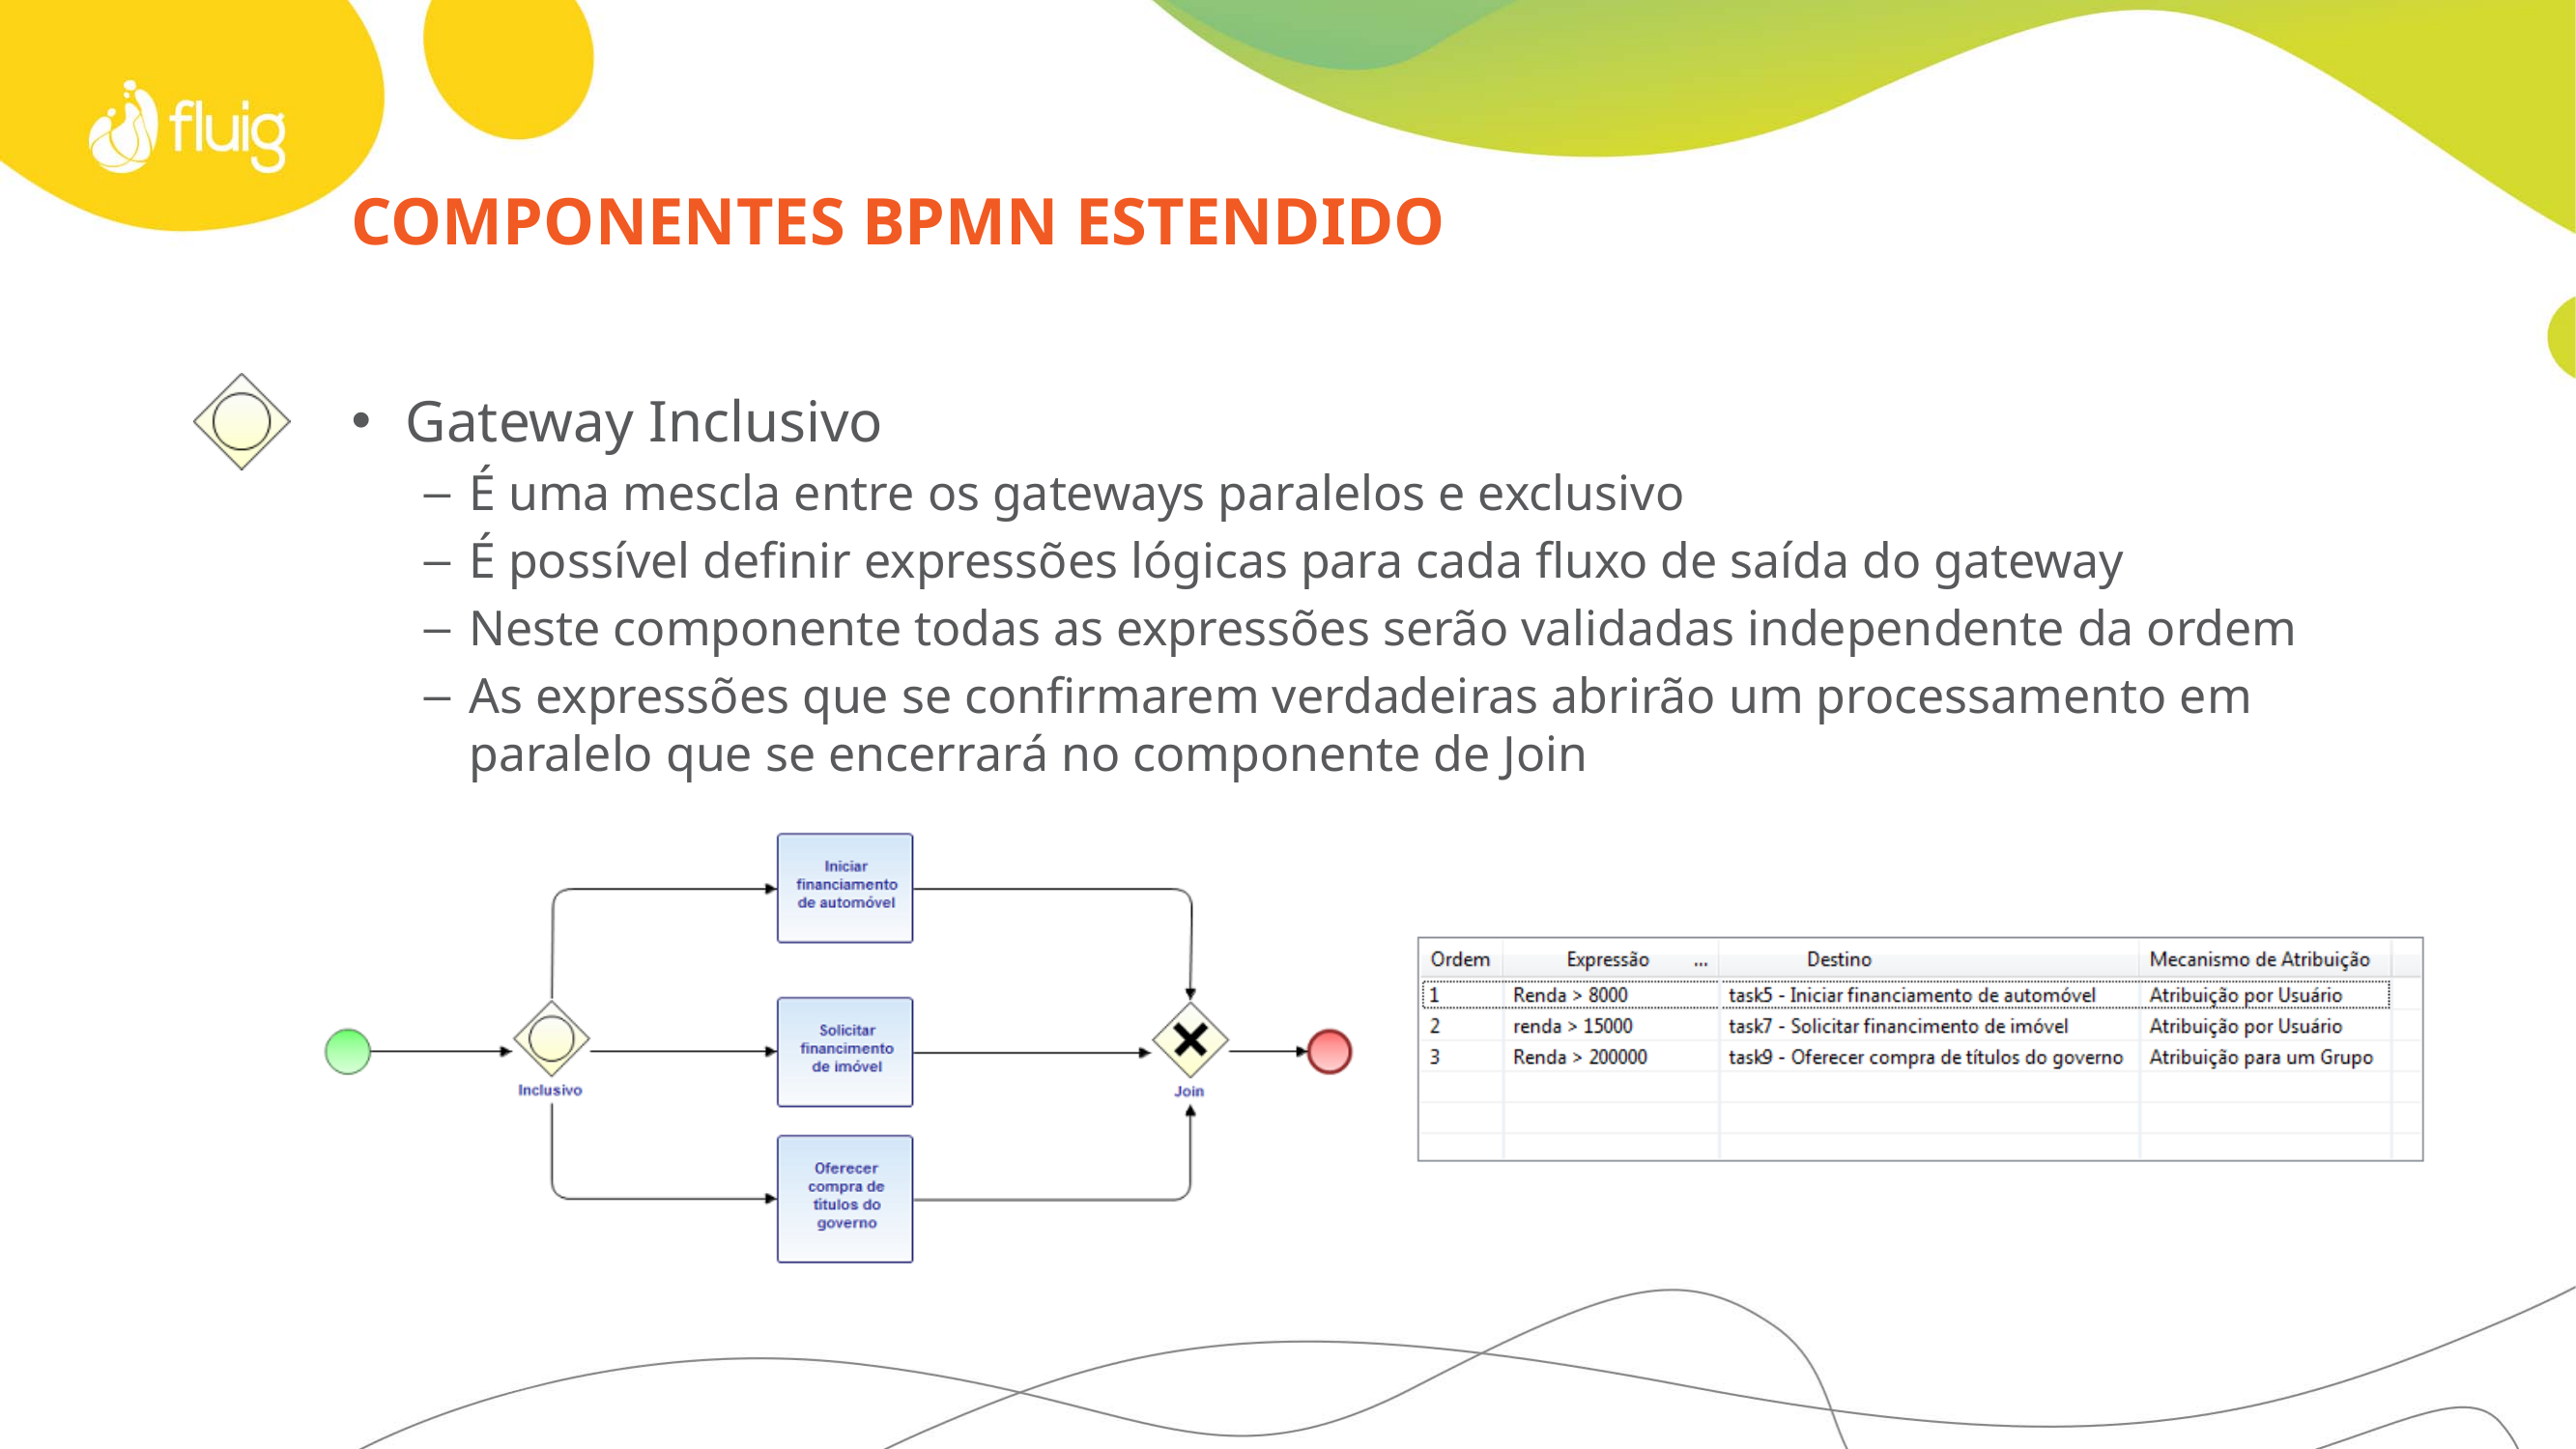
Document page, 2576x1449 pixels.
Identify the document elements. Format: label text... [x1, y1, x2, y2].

picture [0, 0, 2576, 1449]
title Componentes bpmn EStendido [336, 173, 2352, 378]
list Gateway Inclusivo É uma mescla entre os gateways paralelos e exclusivo É possível definir expressões lógicas para cada fluxo de saída do gateway Neste componente todas as expressões serão validadas independente da ordem As expressões que se confirmarem verdadeiras abrirão um processamento em paralelo que se encerrará no componente de Join [336, 378, 2352, 1255]
